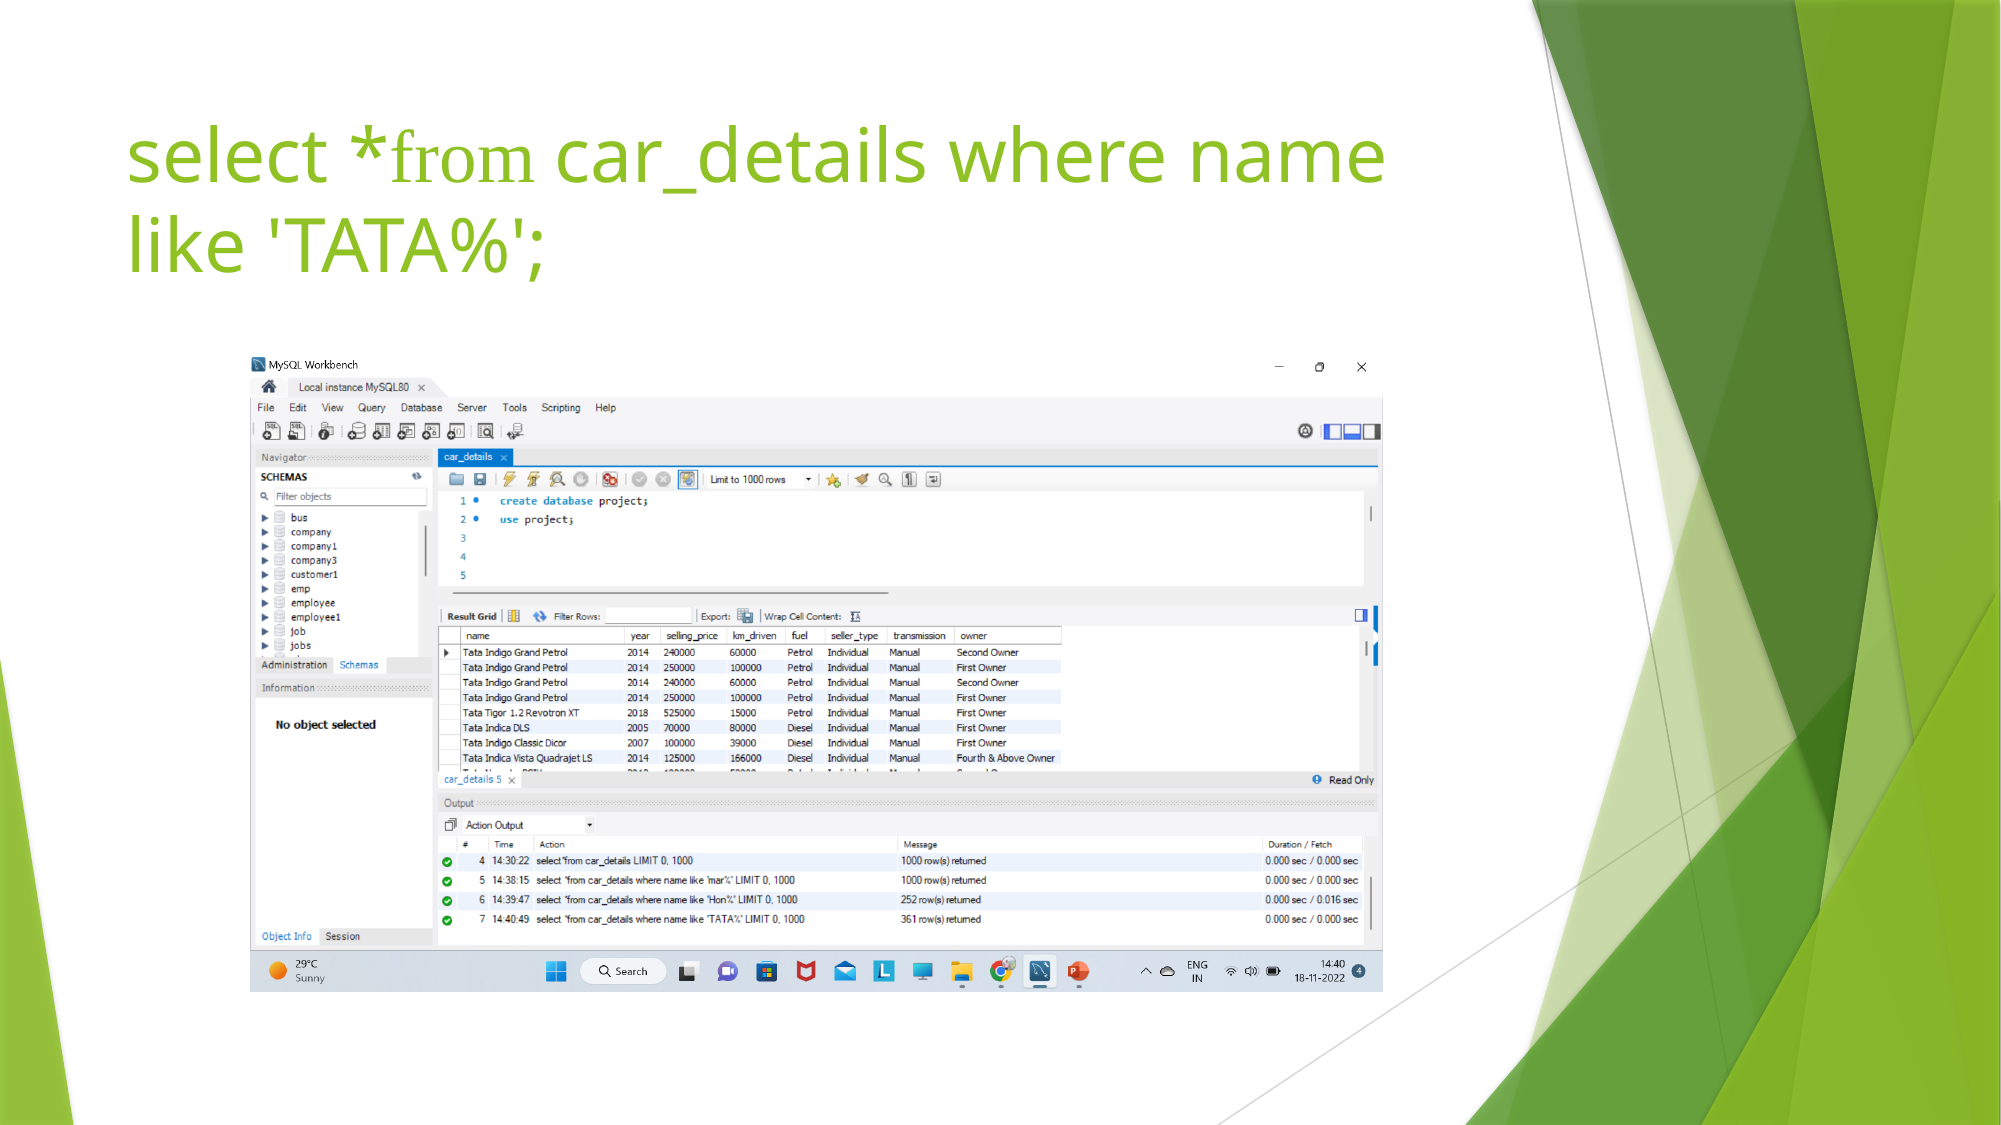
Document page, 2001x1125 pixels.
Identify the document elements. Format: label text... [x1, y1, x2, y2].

title select *from car_details where name like 'TATA%'; [111, 99, 1522, 317]
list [249, 353, 1383, 992]
